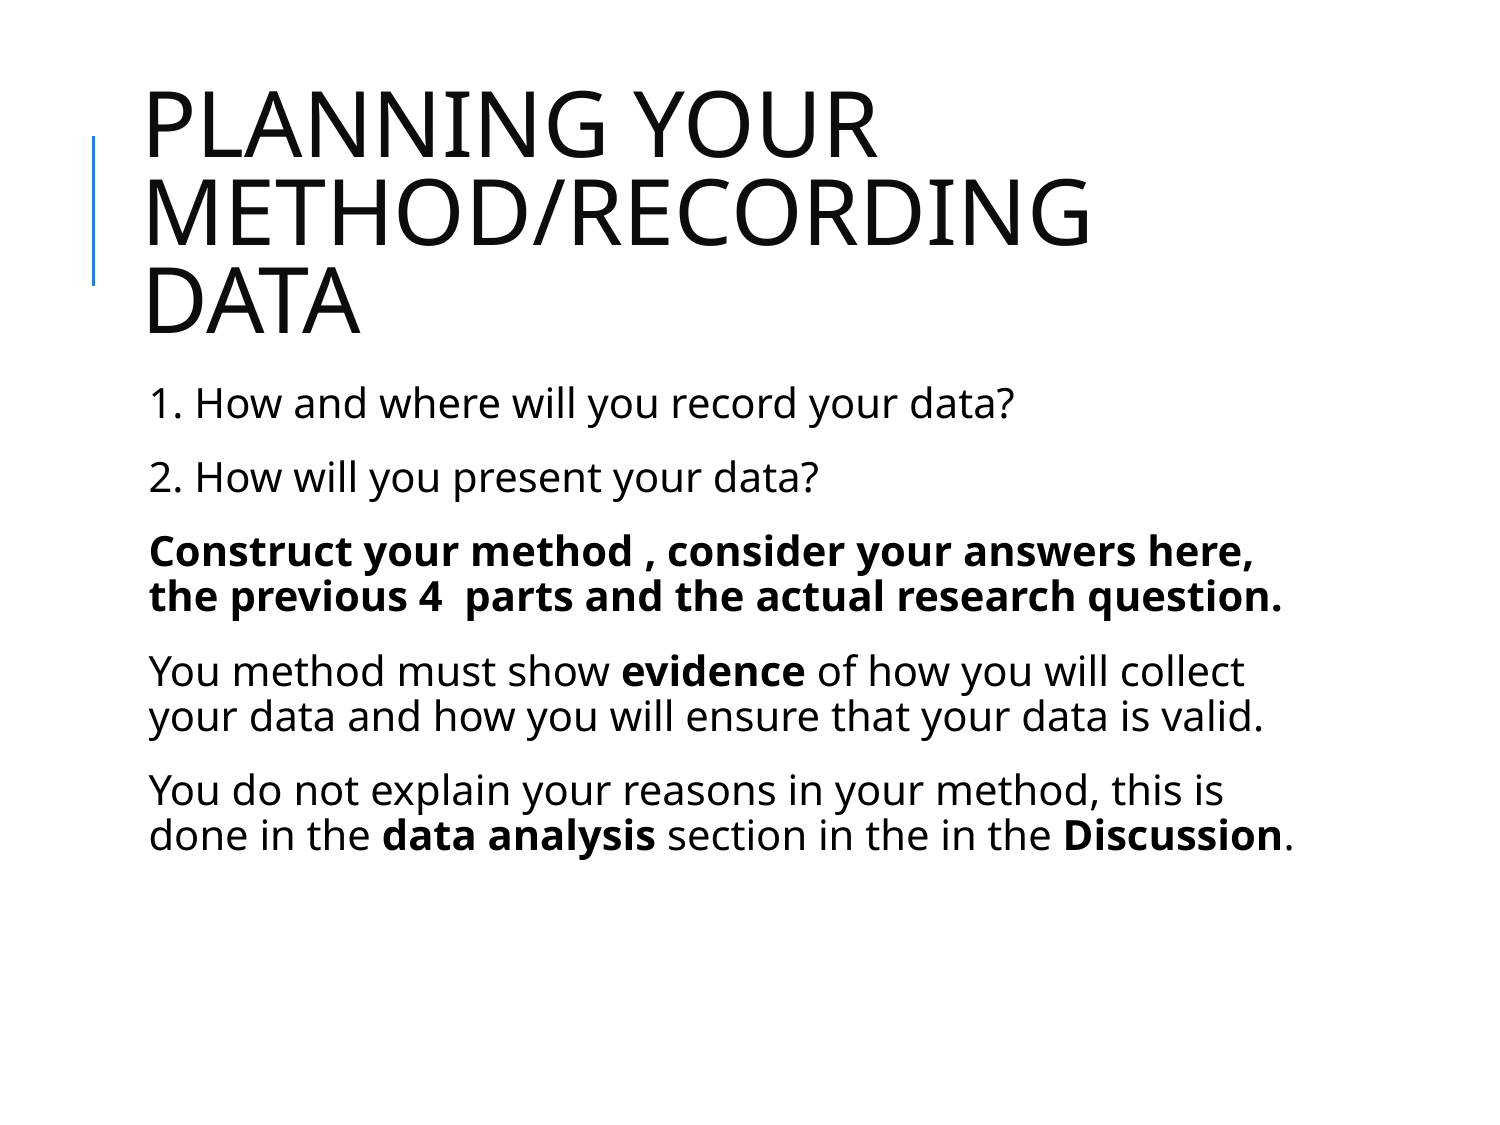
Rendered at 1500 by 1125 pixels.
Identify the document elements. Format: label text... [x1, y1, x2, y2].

list 1. How and where will you record your data? 2. How will you present your data? Construct your method , consider your answers here, the previous 4 parts and the actual research question. You method must show evidence of how you will collect your data and how you will ensure that your data is valid. You do not explain your reasons in your method, this is done in the data analysis section in the in the Discussion. [126, 375, 1322, 1035]
title PLANNING YOUR METHOD/RECORDING DATA [126, 96, 1322, 342]
